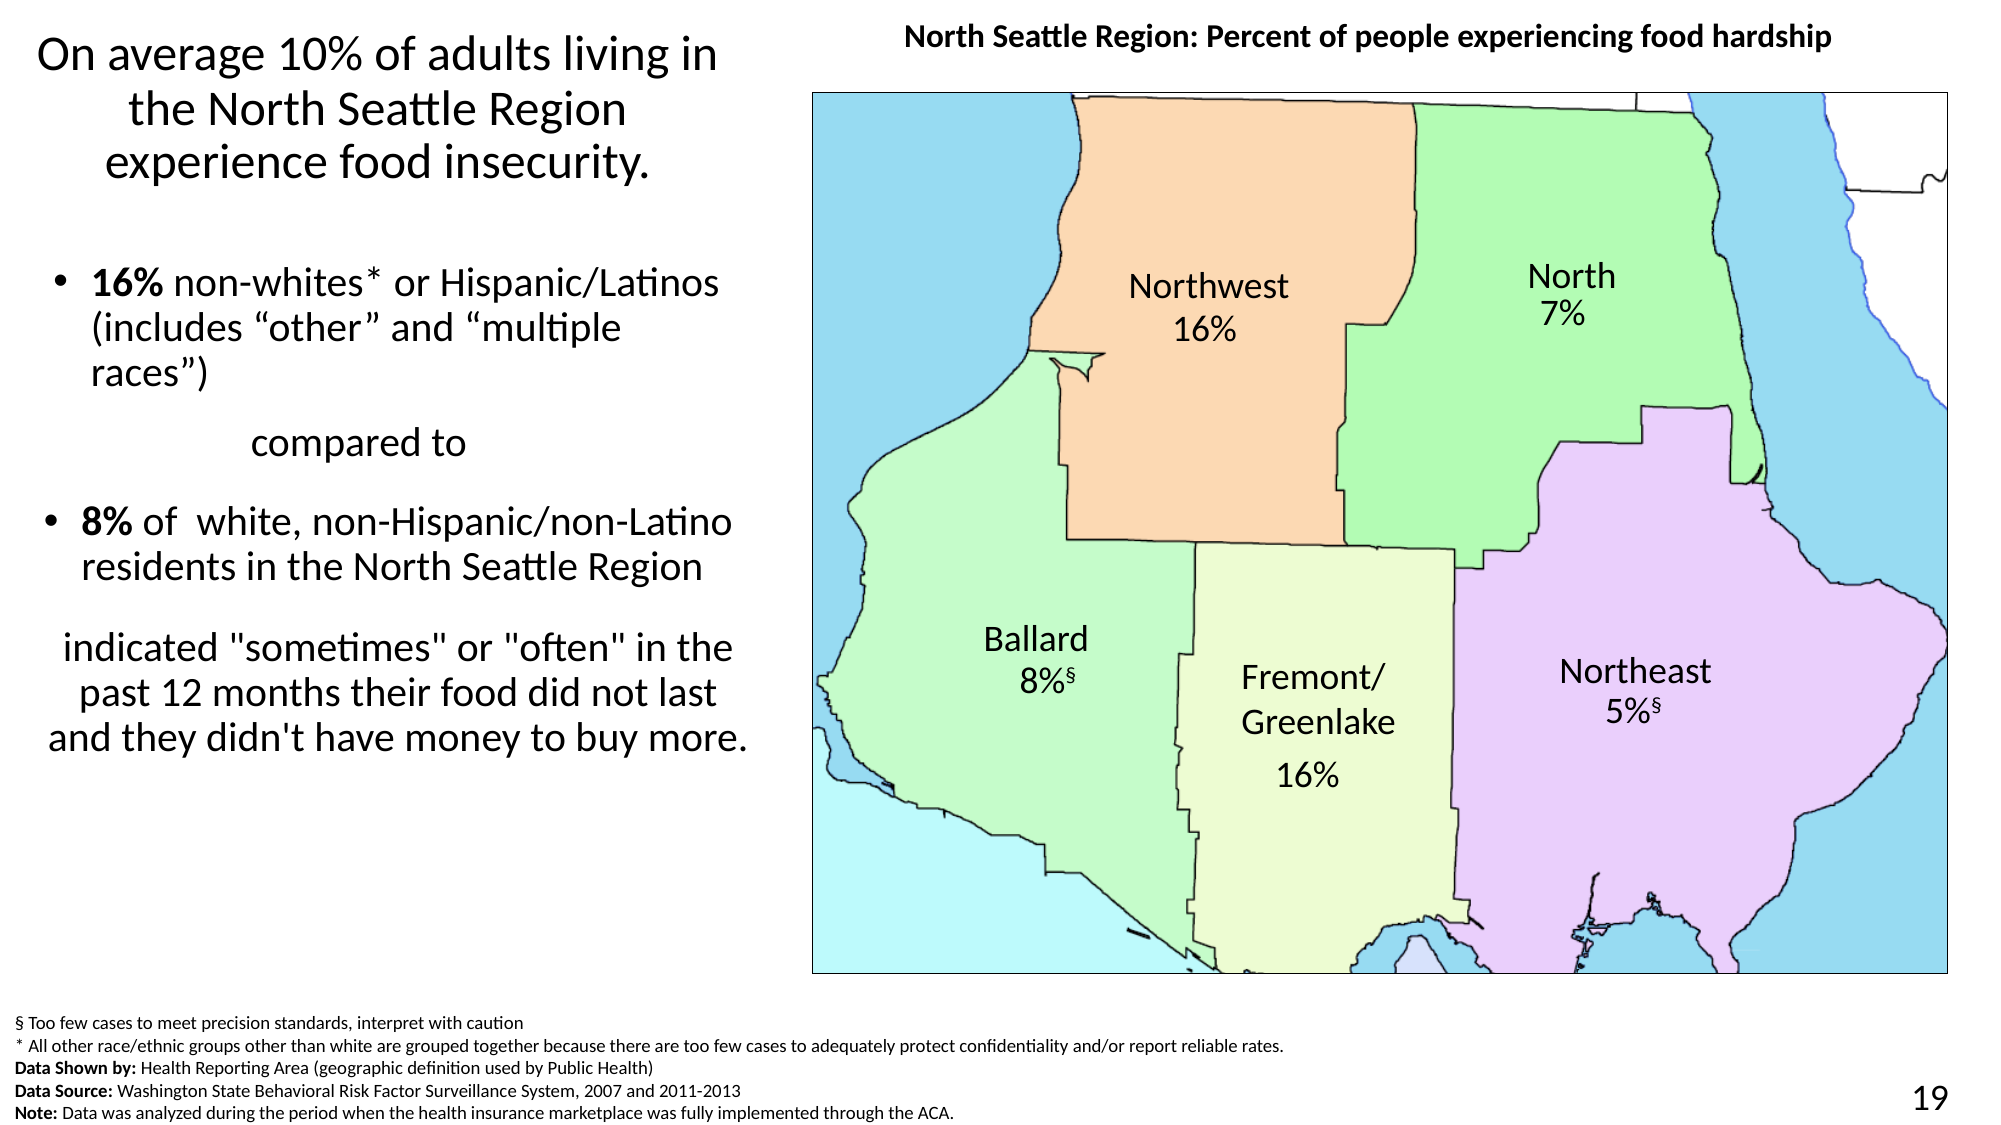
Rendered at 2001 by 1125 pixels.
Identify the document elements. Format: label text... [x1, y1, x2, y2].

text_box North Seattle Region: Percent of people experiencing food hardship [748, 11, 1990, 78]
text_box 8% of white, non-Hispanic/non-Latino residents in the North Seattle Region [28, 492, 762, 645]
text_box On average 10% of adults living in the North Seattle Region experience food insecurity. [2, 20, 753, 236]
text_box § Too few cases to meet precision standards, interpret with caution * All other race/ethnic groups other than white are grouped together because there are too few cases to adequately protect confidentiality and/or report reliable rates. Data Shown by: Health Reporting Area (geographic definition used by Public Health) Data Source: Washington State Behavioral Risk Factor Surveillance System, 2007 and 2011-2013 Note: Data was analyzed during the period when the health insurance marketplace was fully implemented through the ACA. [0, 1003, 1312, 1125]
text_box indicated "sometimes" or "often" in the past 12 months their food did not last and they didn't have money to buy more. [32, 617, 765, 844]
text_box 19 [1860, 1064, 2000, 1125]
text_box 16% non-whites* or Hispanic/Latinos (includes “other” and “multiple races”) [38, 252, 745, 532]
picture [812, 92, 1948, 975]
text_box [1948, 244, 1955, 299]
text_box compared to [21, 412, 697, 475]
